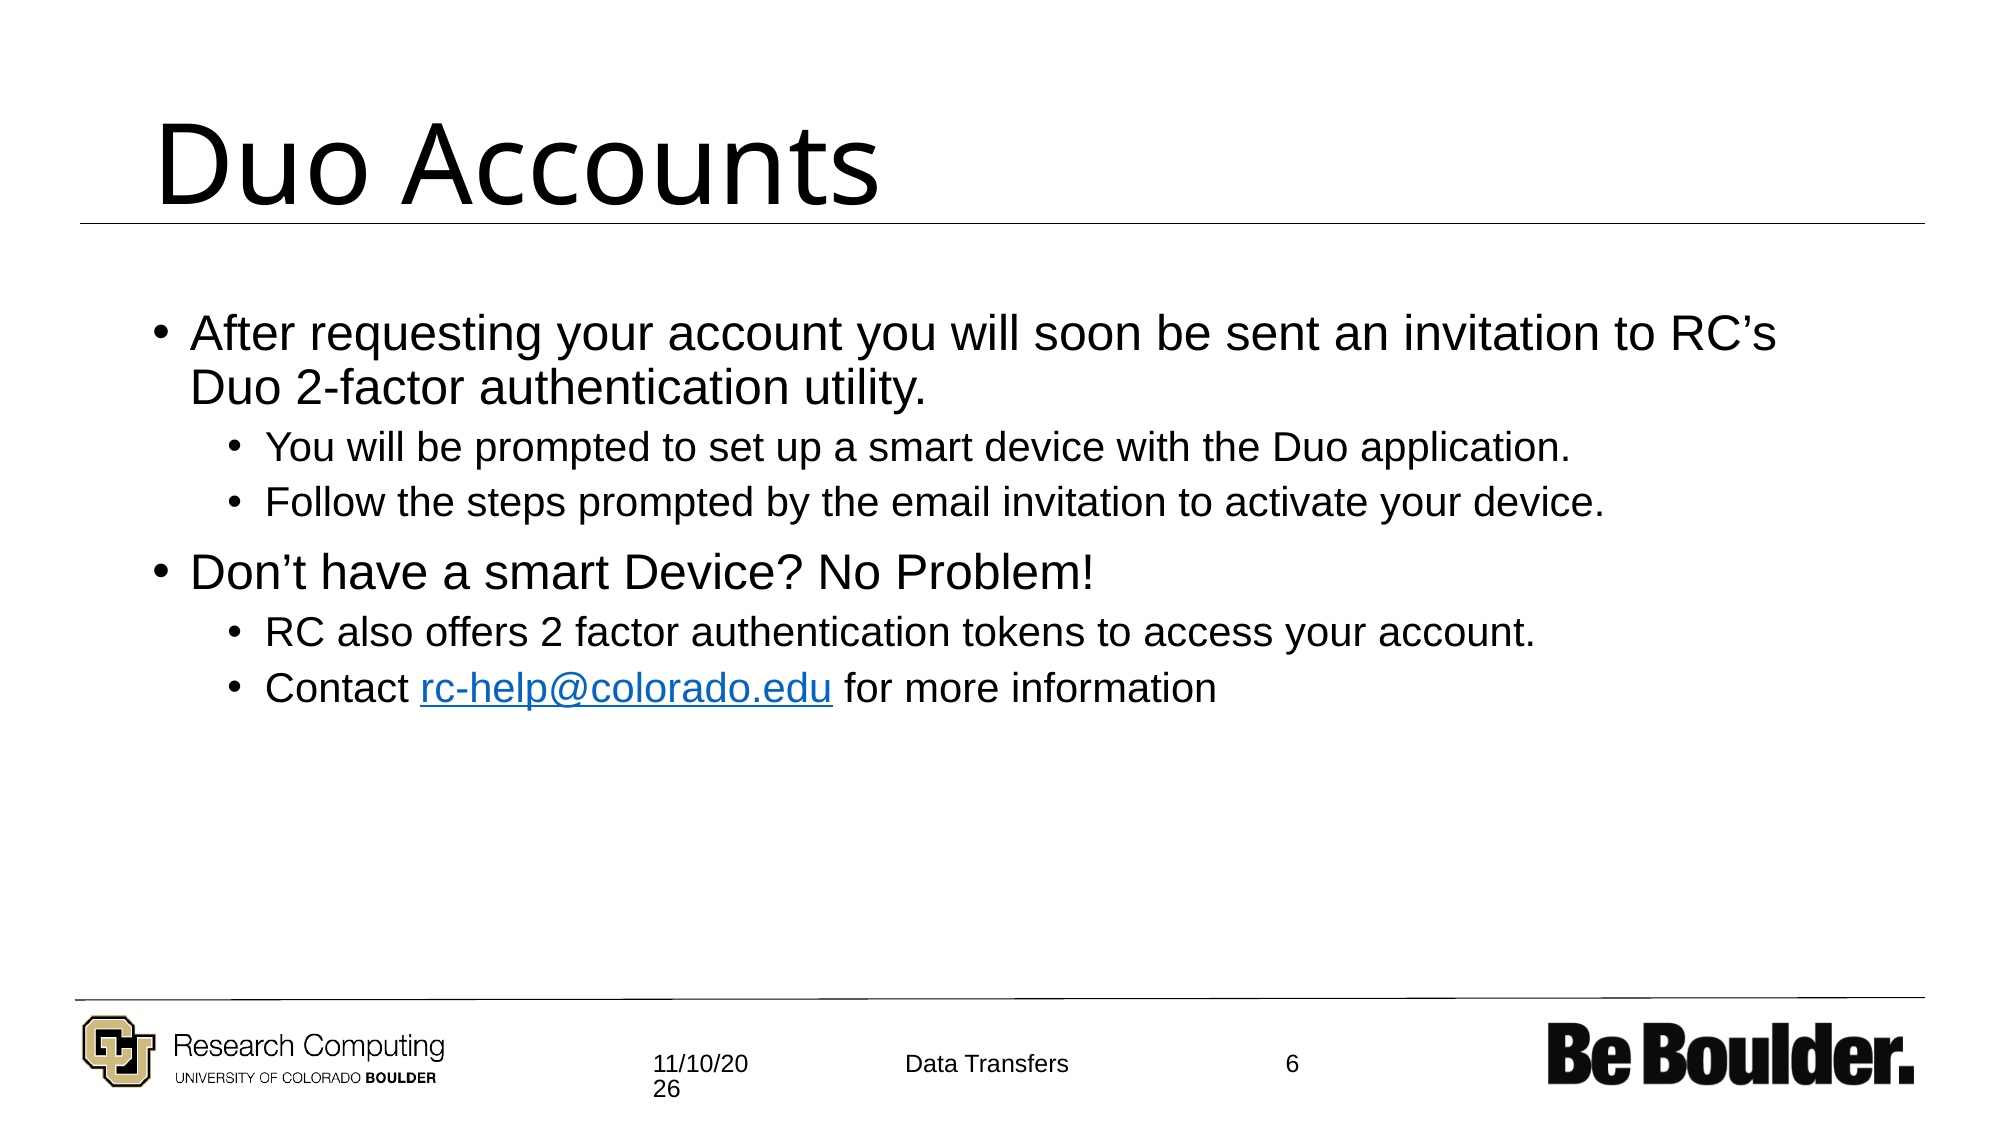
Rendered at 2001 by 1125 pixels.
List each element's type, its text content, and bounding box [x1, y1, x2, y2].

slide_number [637, 1032, 772, 1093]
slide_number 6 [1202, 1032, 1315, 1093]
title Duo Accounts [137, 59, 1863, 278]
picture [1524, 1015, 1938, 1088]
list After requesting your account you will soon be sent an invitation to RC’s Duo 2-factor authentication utility. You will be prompted to set up a smart device with the Duo application. Follow the steps prompted by the email invitation to activate your device. Don’t have a smart Device? No Problem! RC also offers 2 factor authentication tokens to access your account. Contact rc-help@colorado.edu for more information [137, 299, 1863, 983]
picture [81, 1015, 444, 1088]
footer Data Transfers [772, 1032, 1202, 1093]
